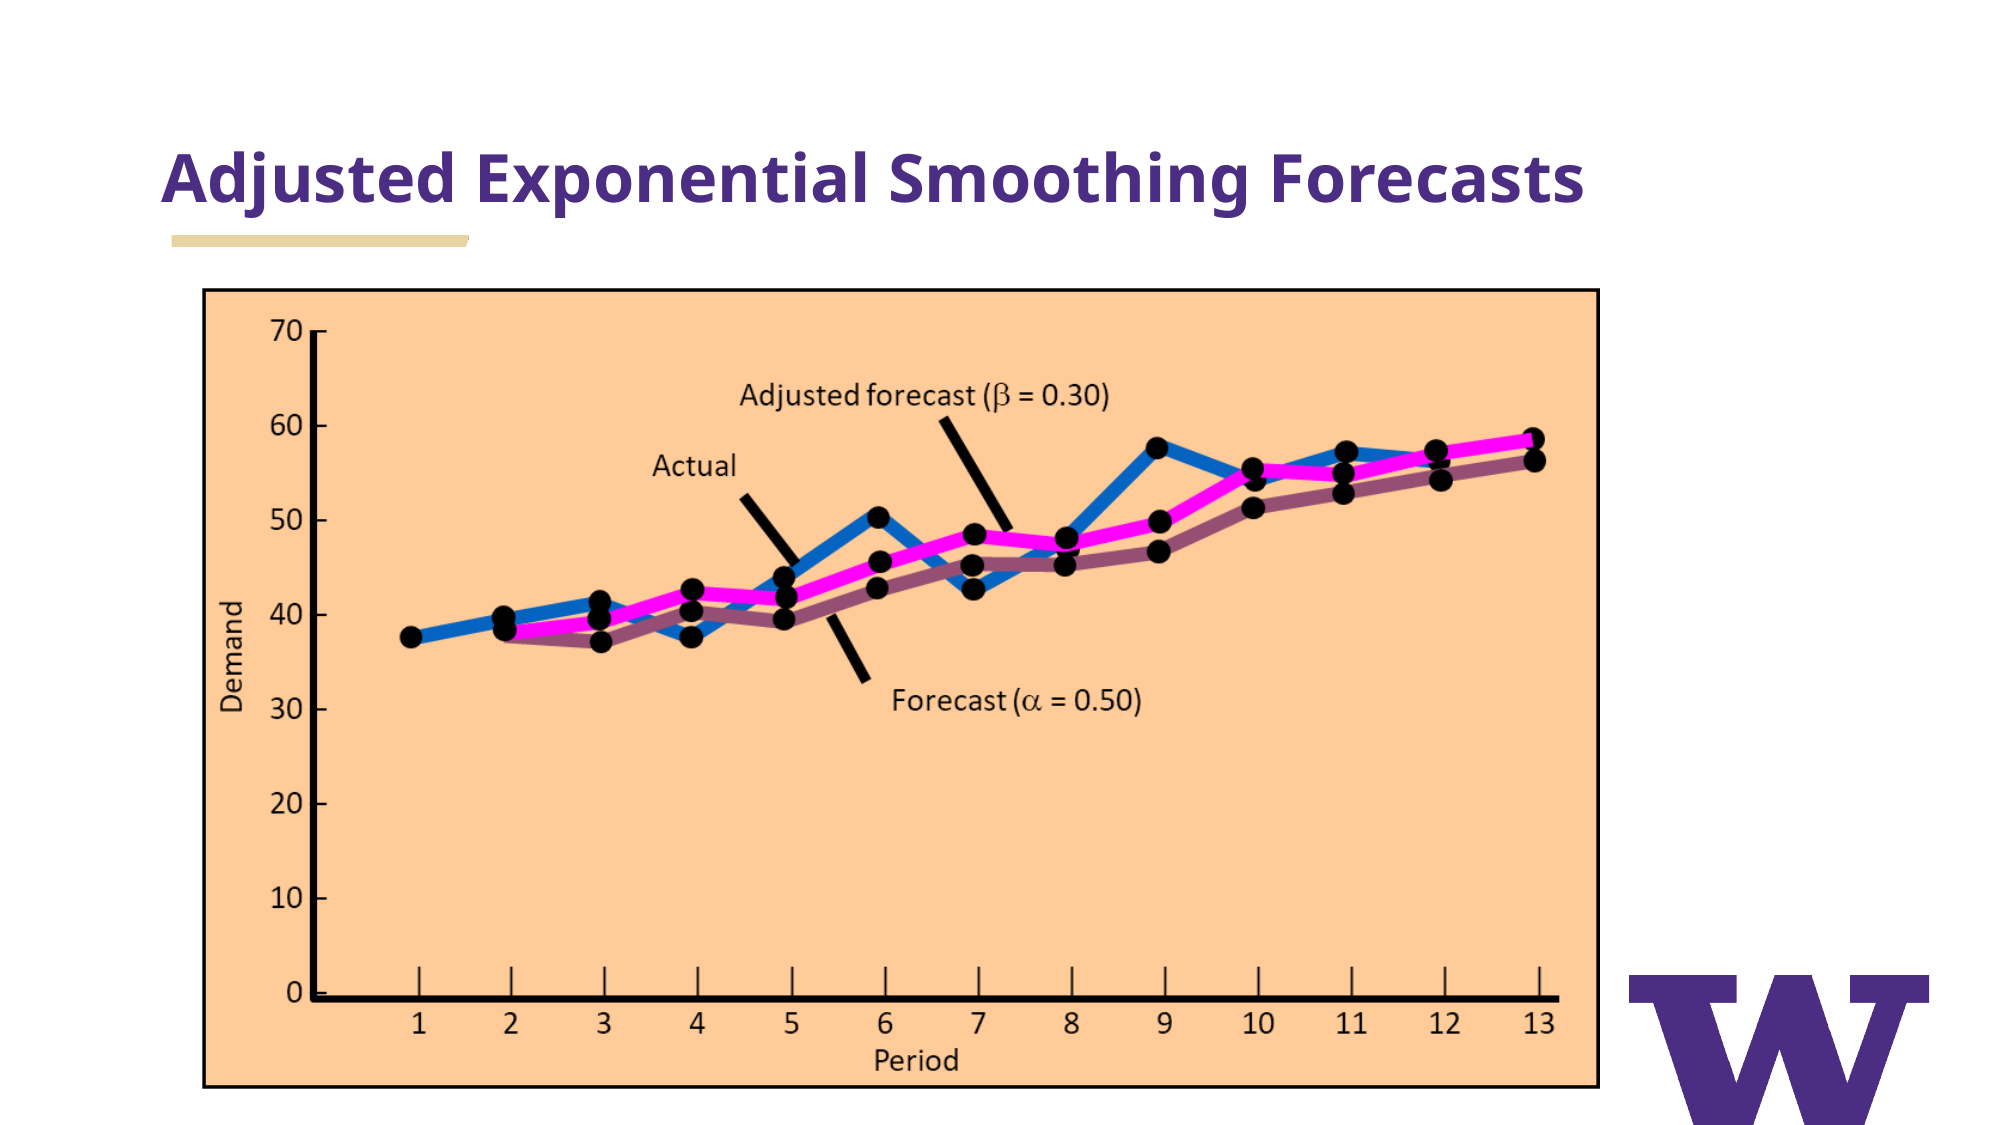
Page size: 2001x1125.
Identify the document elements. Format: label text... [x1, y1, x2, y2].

picture [171, 235, 469, 247]
picture [199, 262, 1601, 1102]
picture [1629, 975, 1930, 1125]
title Adjusted Exponential Smoothing Forecasts [146, 60, 1937, 224]
